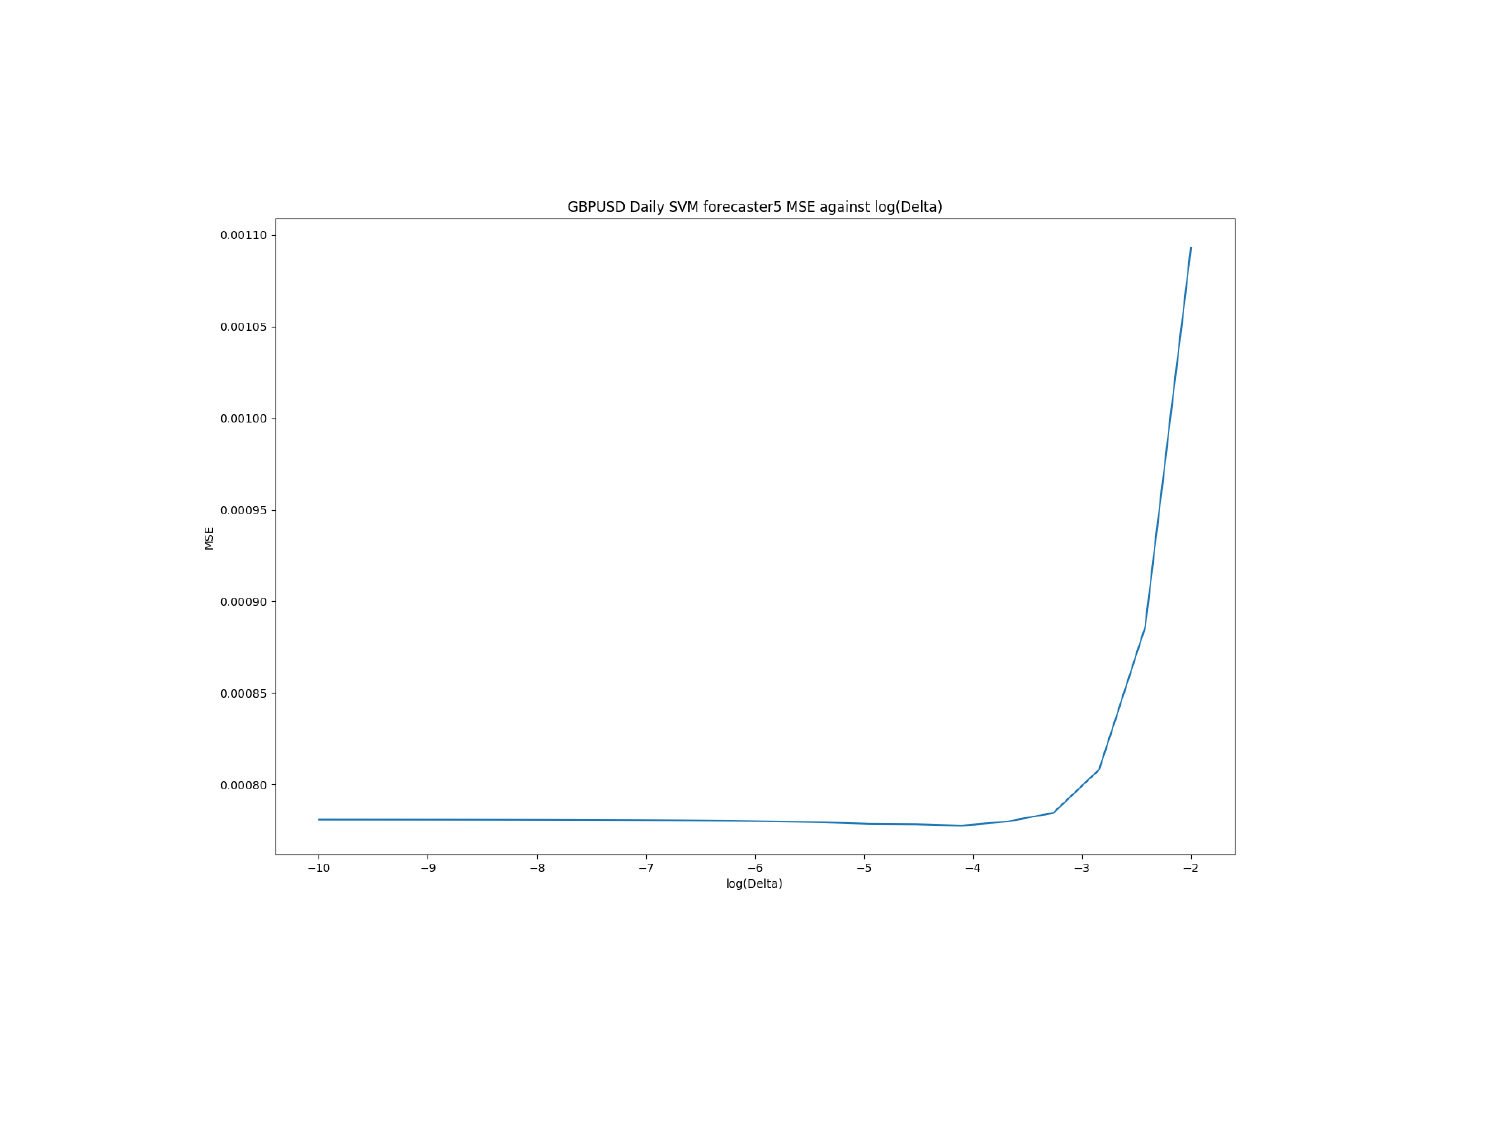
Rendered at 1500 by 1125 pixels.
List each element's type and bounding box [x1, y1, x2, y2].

picture [119, 119, 1358, 946]
